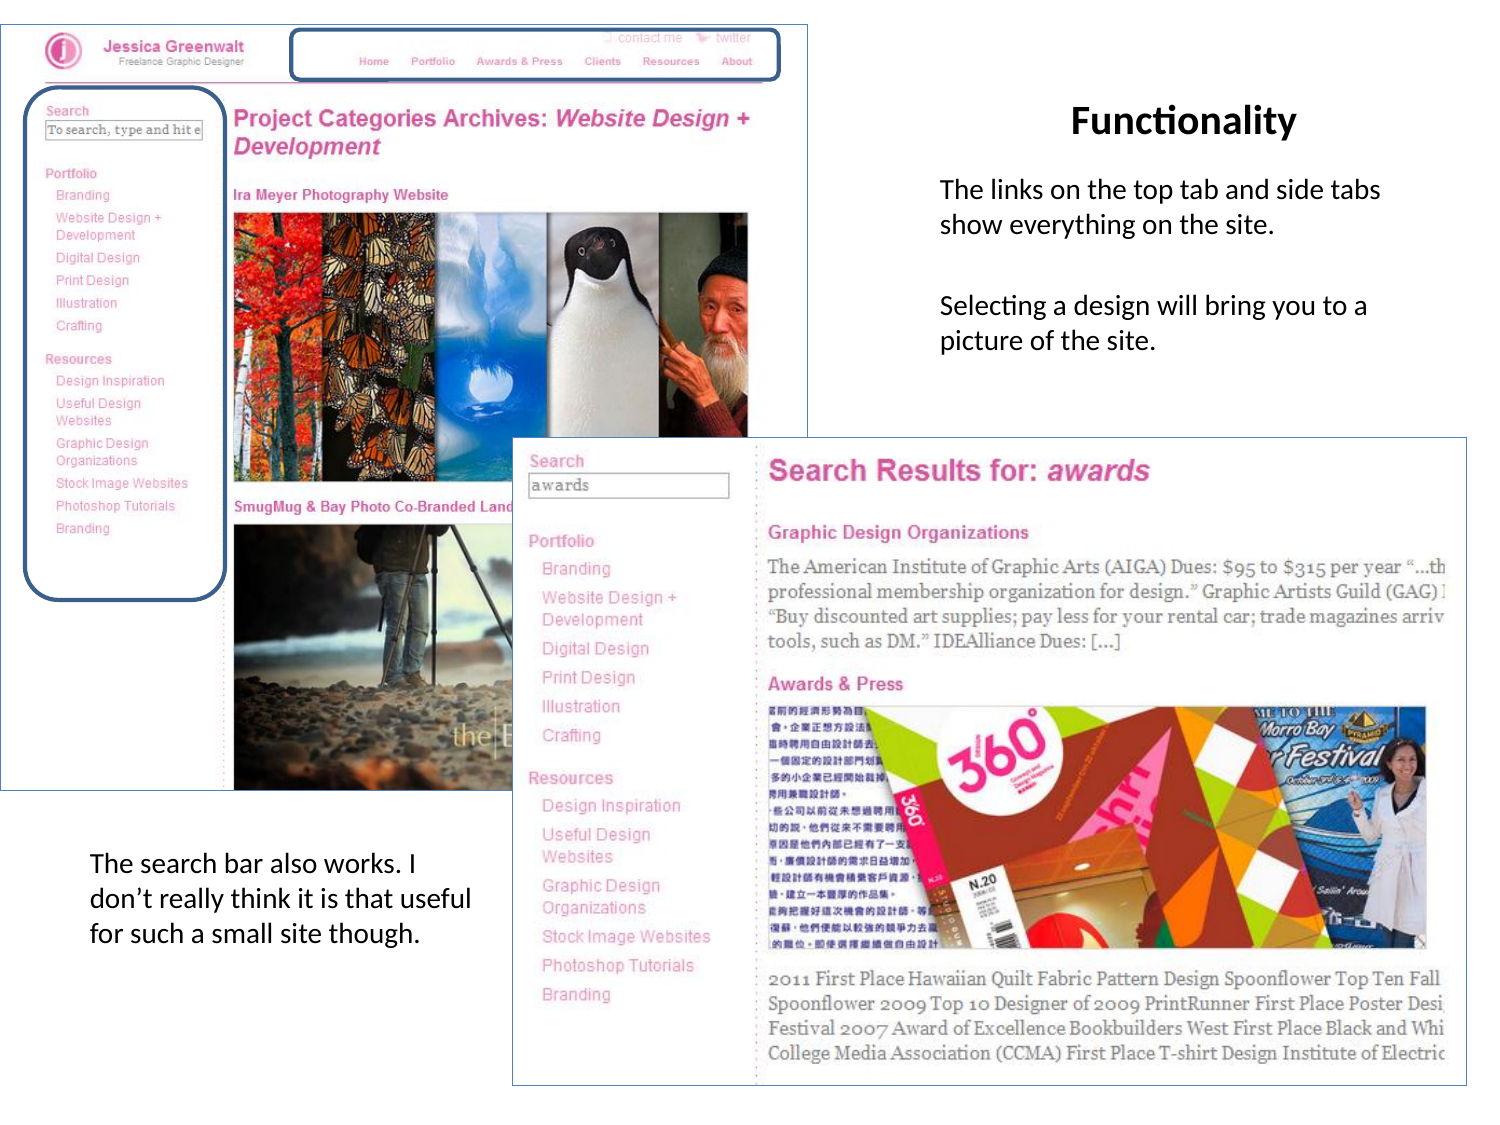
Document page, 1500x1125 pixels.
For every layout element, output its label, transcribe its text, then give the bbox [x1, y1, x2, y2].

title Functionality [937, 50, 1431, 150]
text_box The search bar also works. I don’t really think it is that useful for such a small site though. [75, 837, 488, 958]
list The links on the top tab and side tabs show everything on the site. Selecting a design will bring you to a picture of the site. [924, 162, 1419, 435]
picture [0, 24, 1467, 1086]
